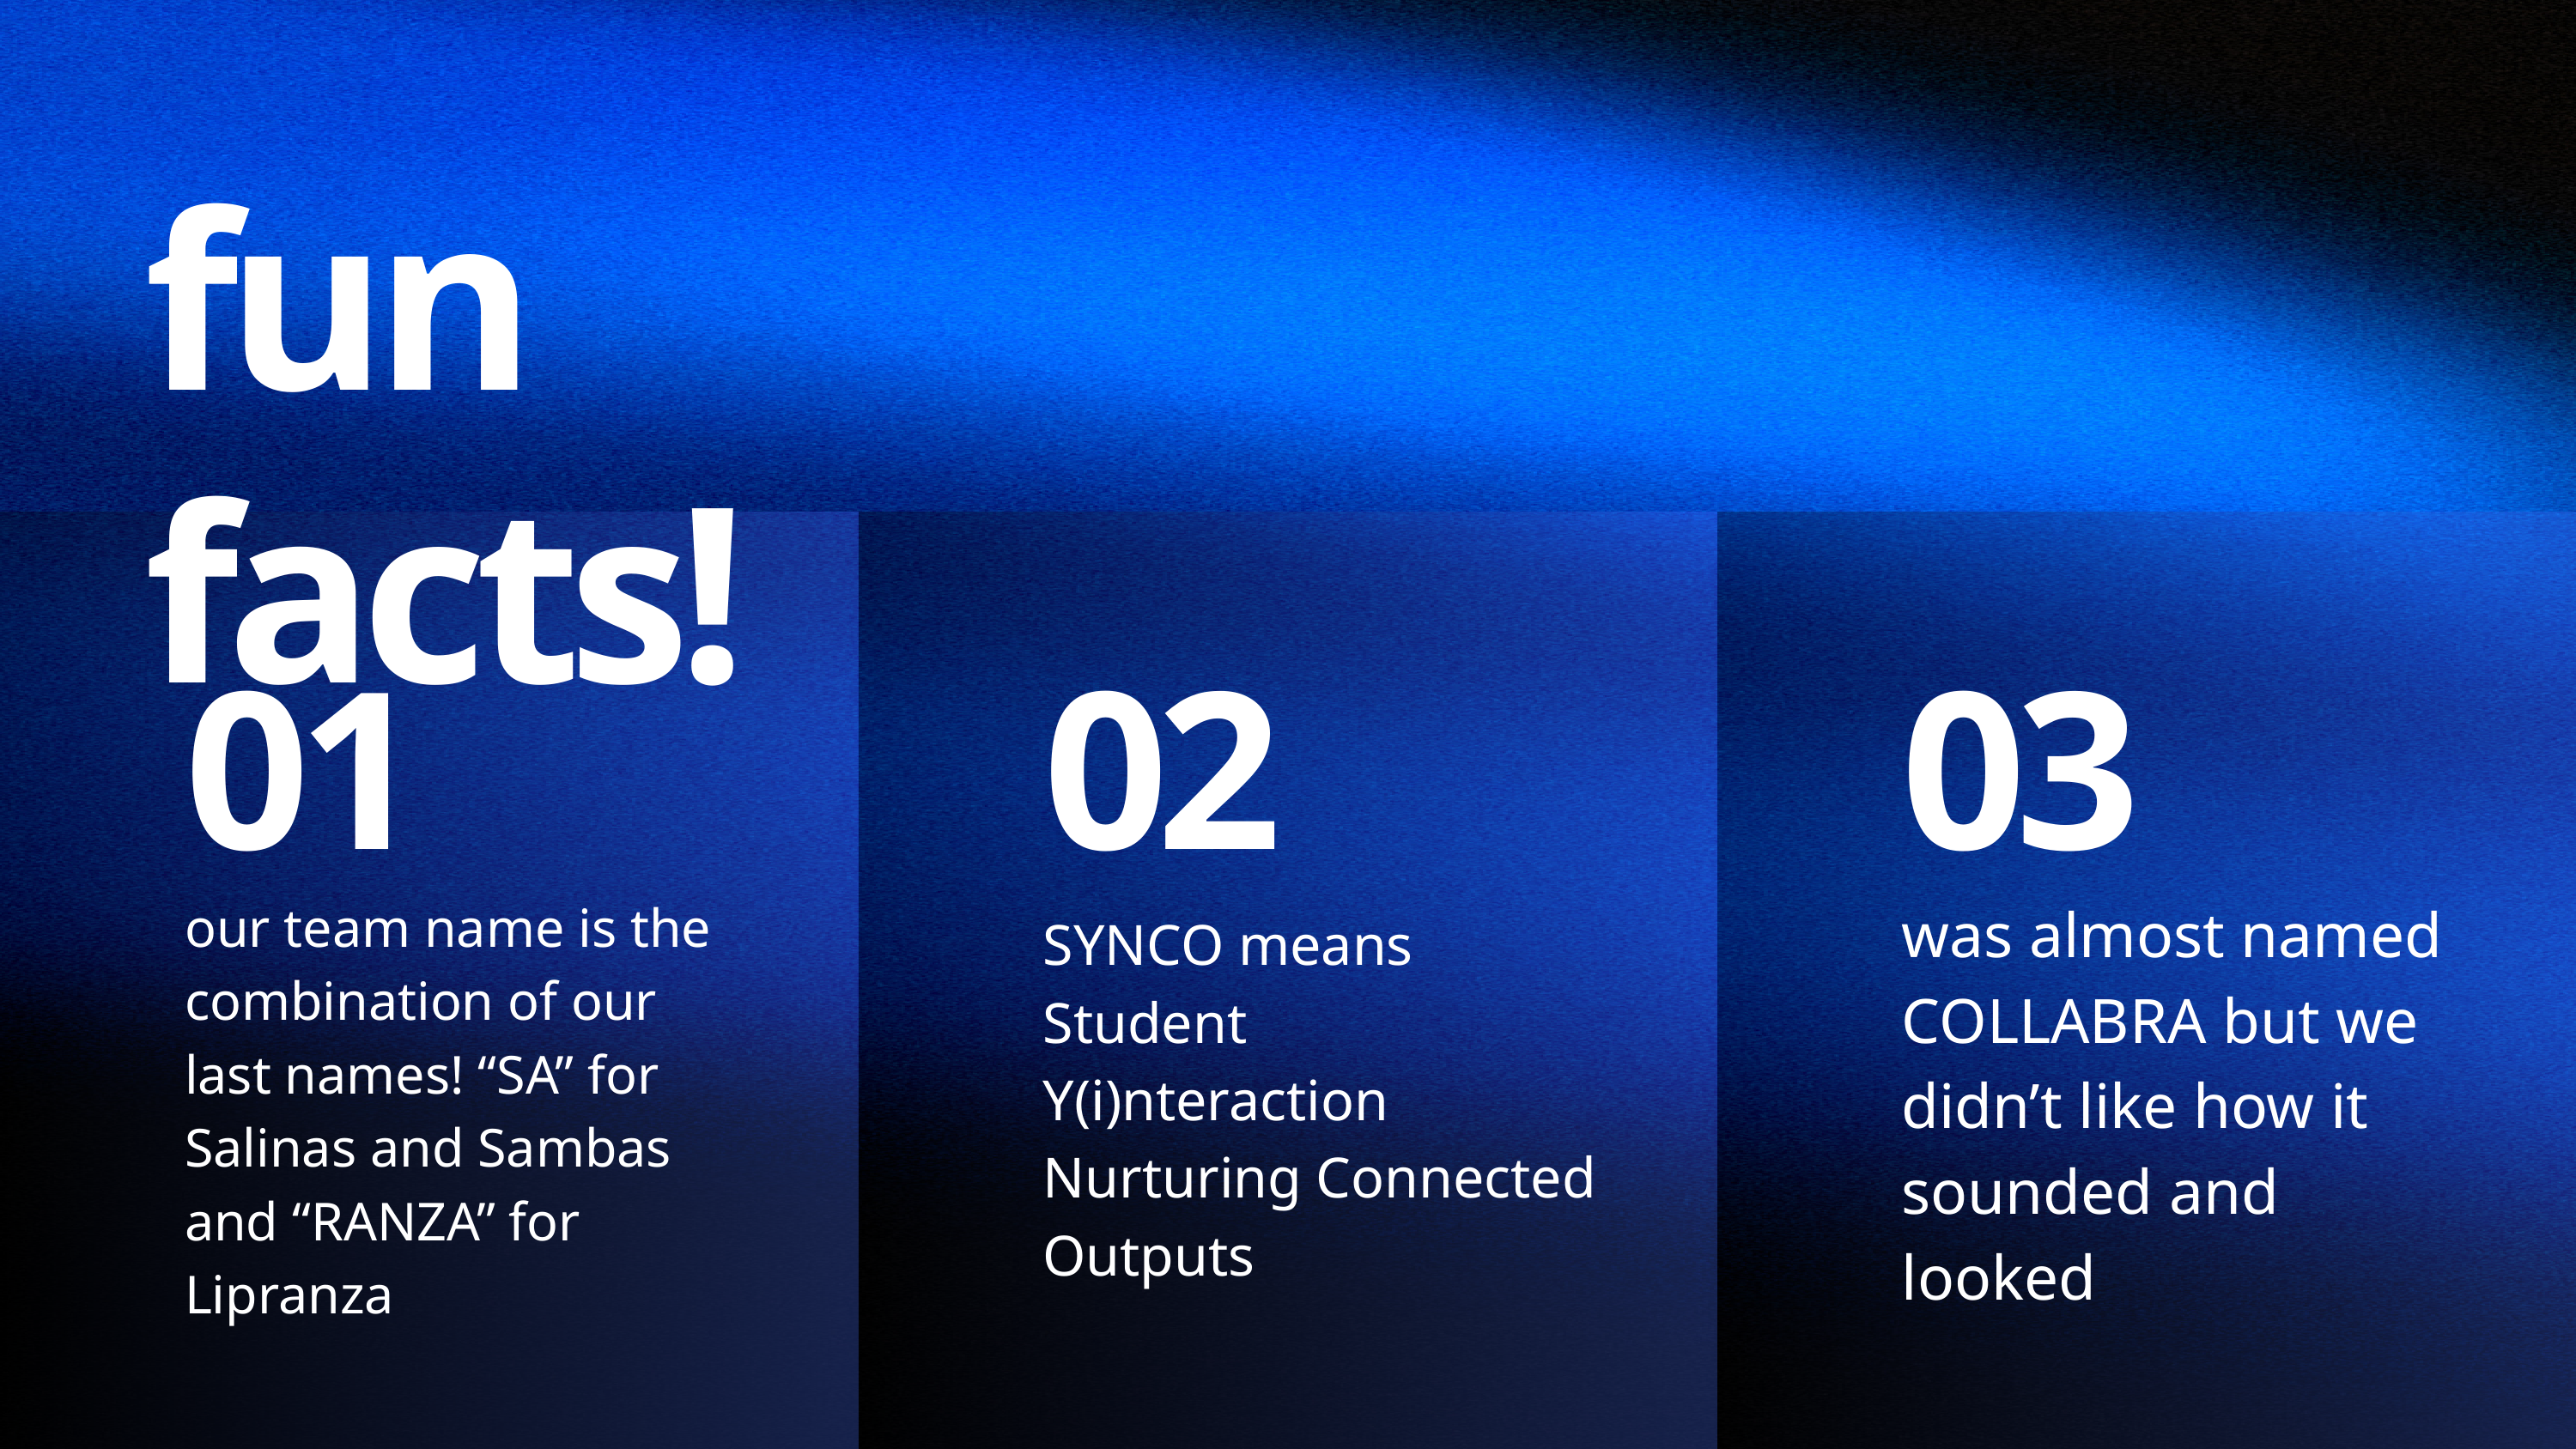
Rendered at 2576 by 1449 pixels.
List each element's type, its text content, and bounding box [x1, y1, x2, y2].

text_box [0, 511, 857, 1449]
text_box fun facts! [144, 146, 1151, 510]
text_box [858, 511, 1716, 1449]
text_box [1716, 511, 2576, 1449]
text_box [0, 0, 2576, 511]
